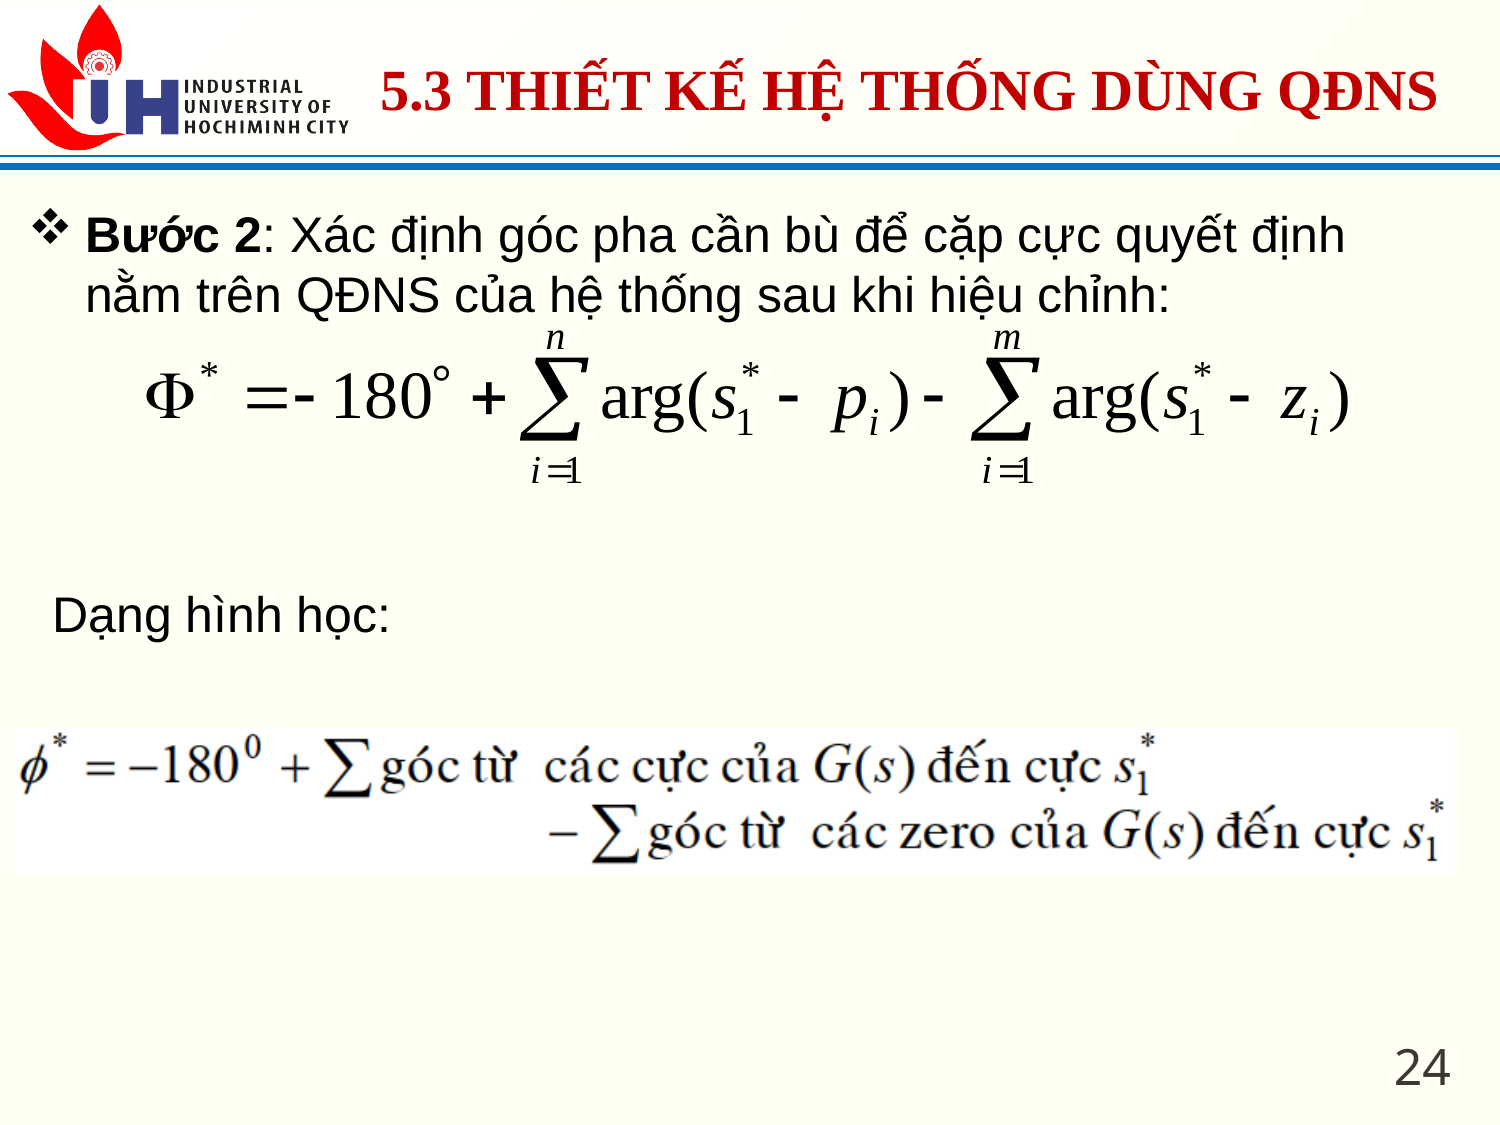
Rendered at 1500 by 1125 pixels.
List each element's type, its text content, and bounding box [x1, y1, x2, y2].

picture [14, 728, 1455, 874]
picture [2, 0, 358, 154]
text_box Bước 2: Xác định góc pha cần bù để cặp cực quyết định nằm trên QĐNS của hệ thống sau khi hiệu chỉnh: [14, 195, 1362, 331]
text_box 5.3 THIẾT KẾ HỆ THỐNG DÙNG QĐNS [297, 25, 1500, 158]
text_box Dạng hình học: [37, 575, 910, 650]
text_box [135, 305, 1362, 498]
slide_number 24 [1225, 1039, 1451, 1100]
